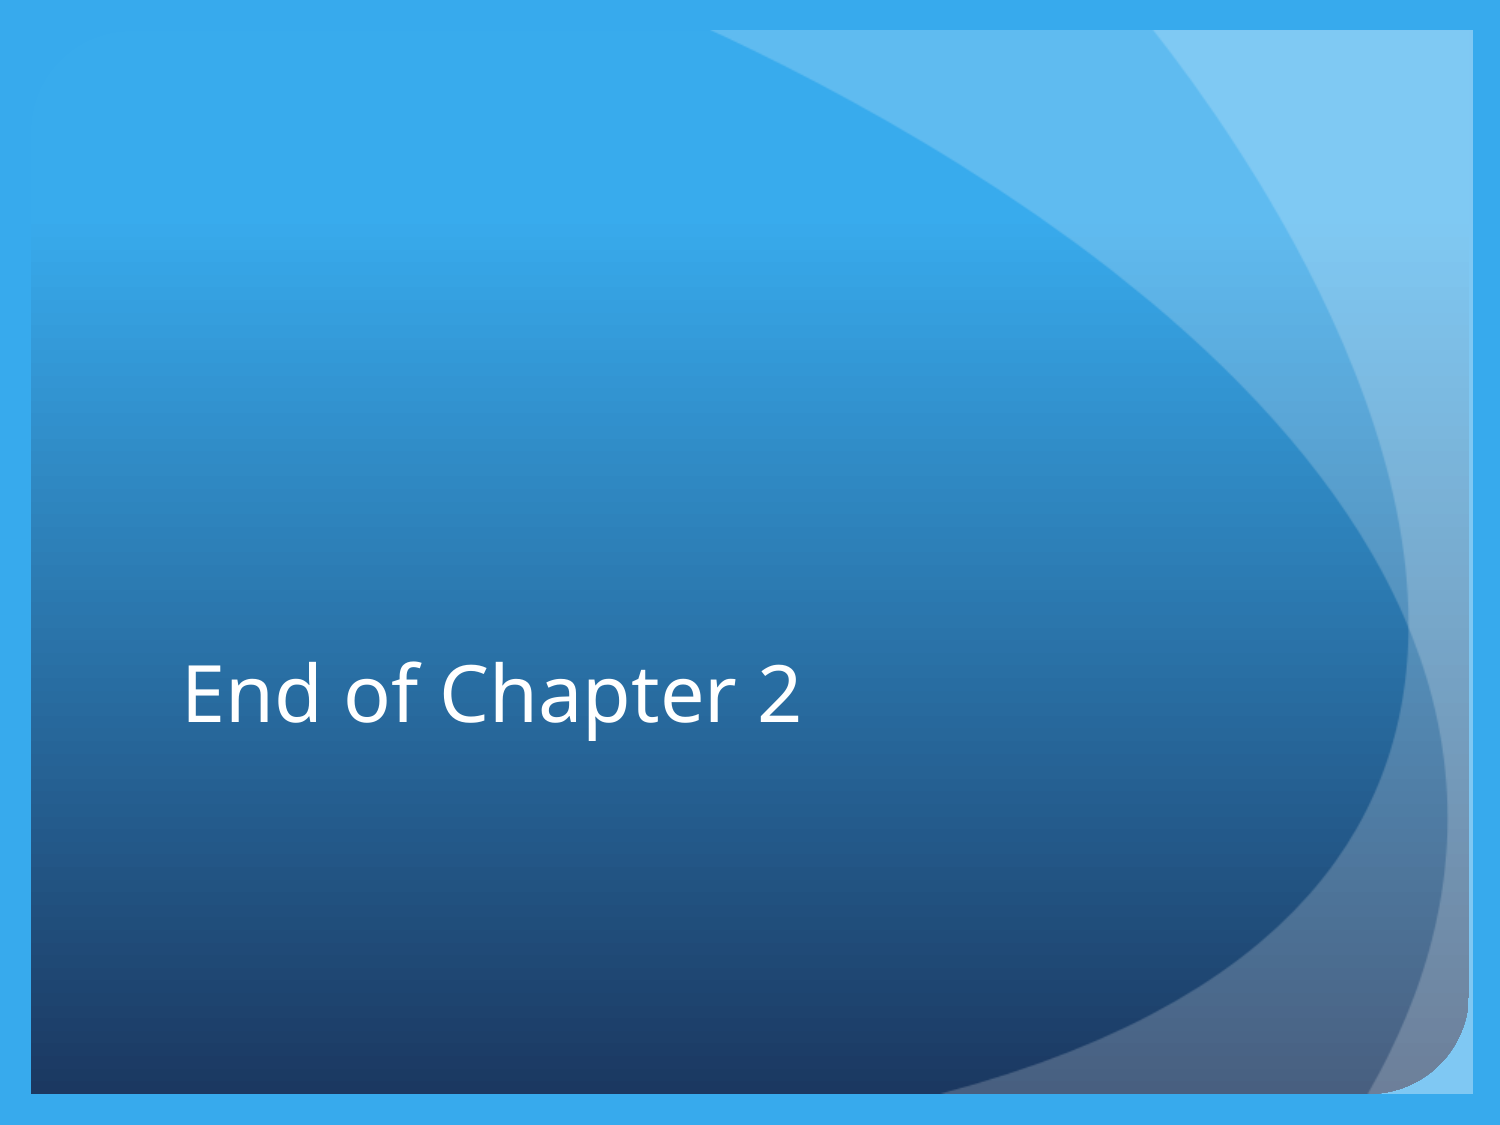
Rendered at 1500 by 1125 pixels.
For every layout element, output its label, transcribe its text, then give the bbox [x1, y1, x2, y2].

picture [24, 30, 1473, 1094]
title End of Chapter 2 [166, 574, 1411, 746]
